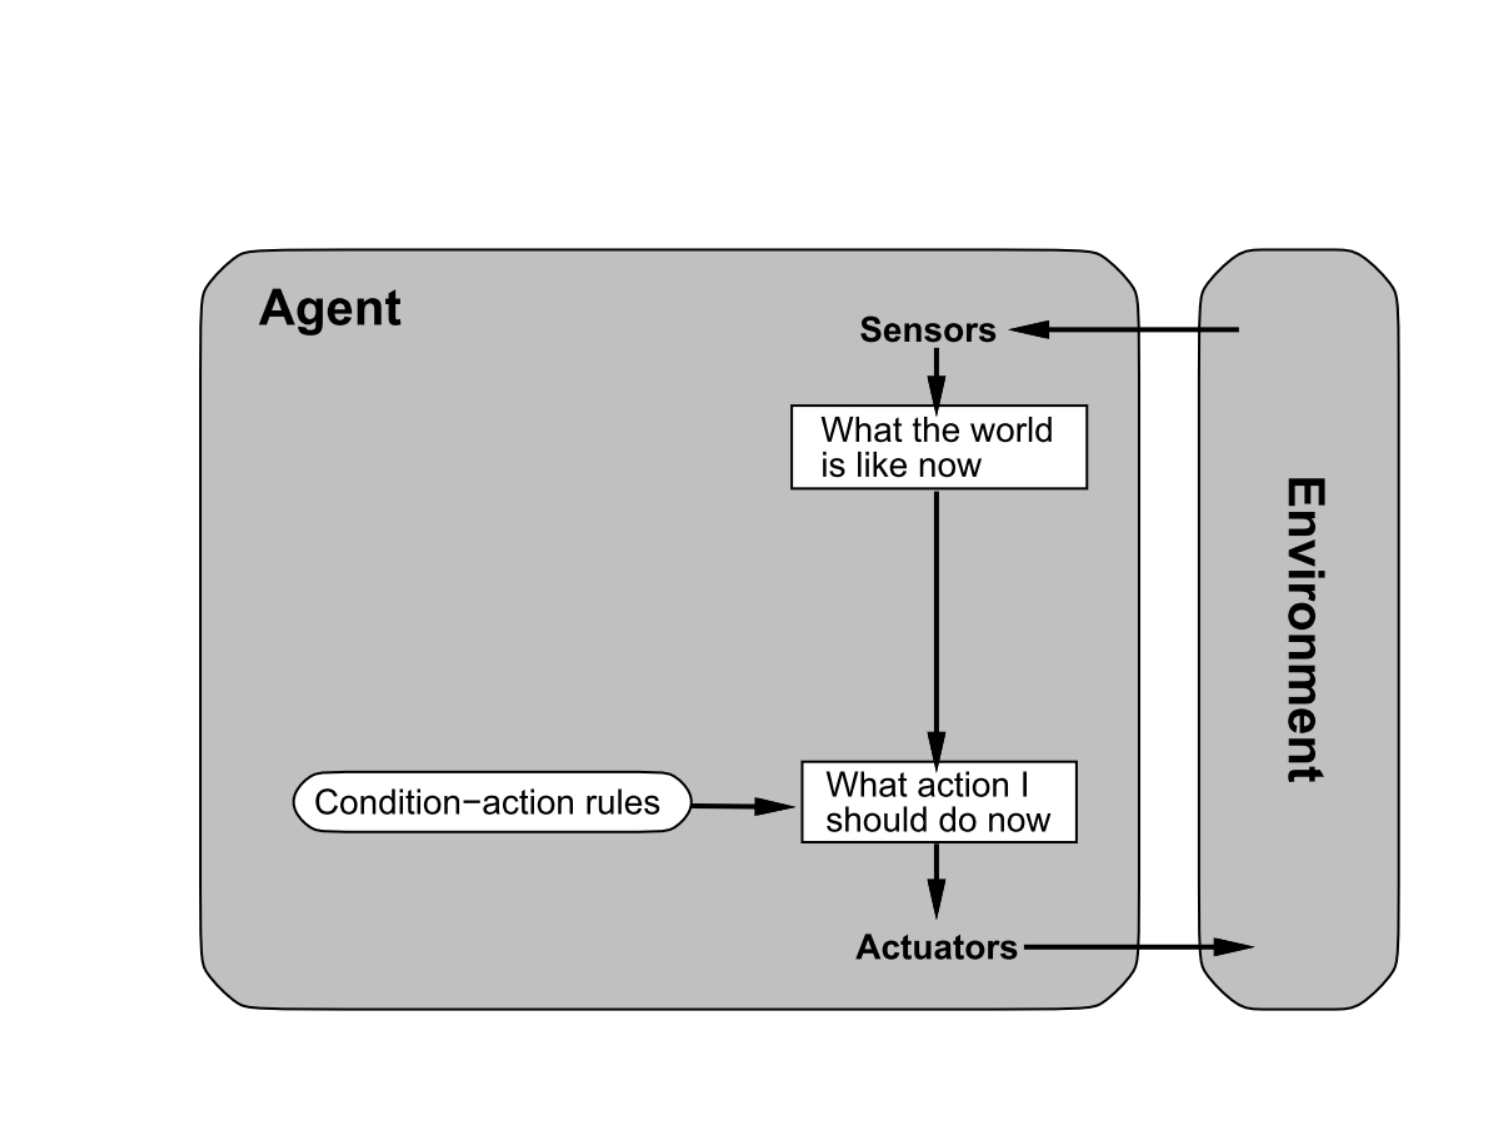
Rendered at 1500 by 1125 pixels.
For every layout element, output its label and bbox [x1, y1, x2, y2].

picture [182, 243, 1434, 1025]
